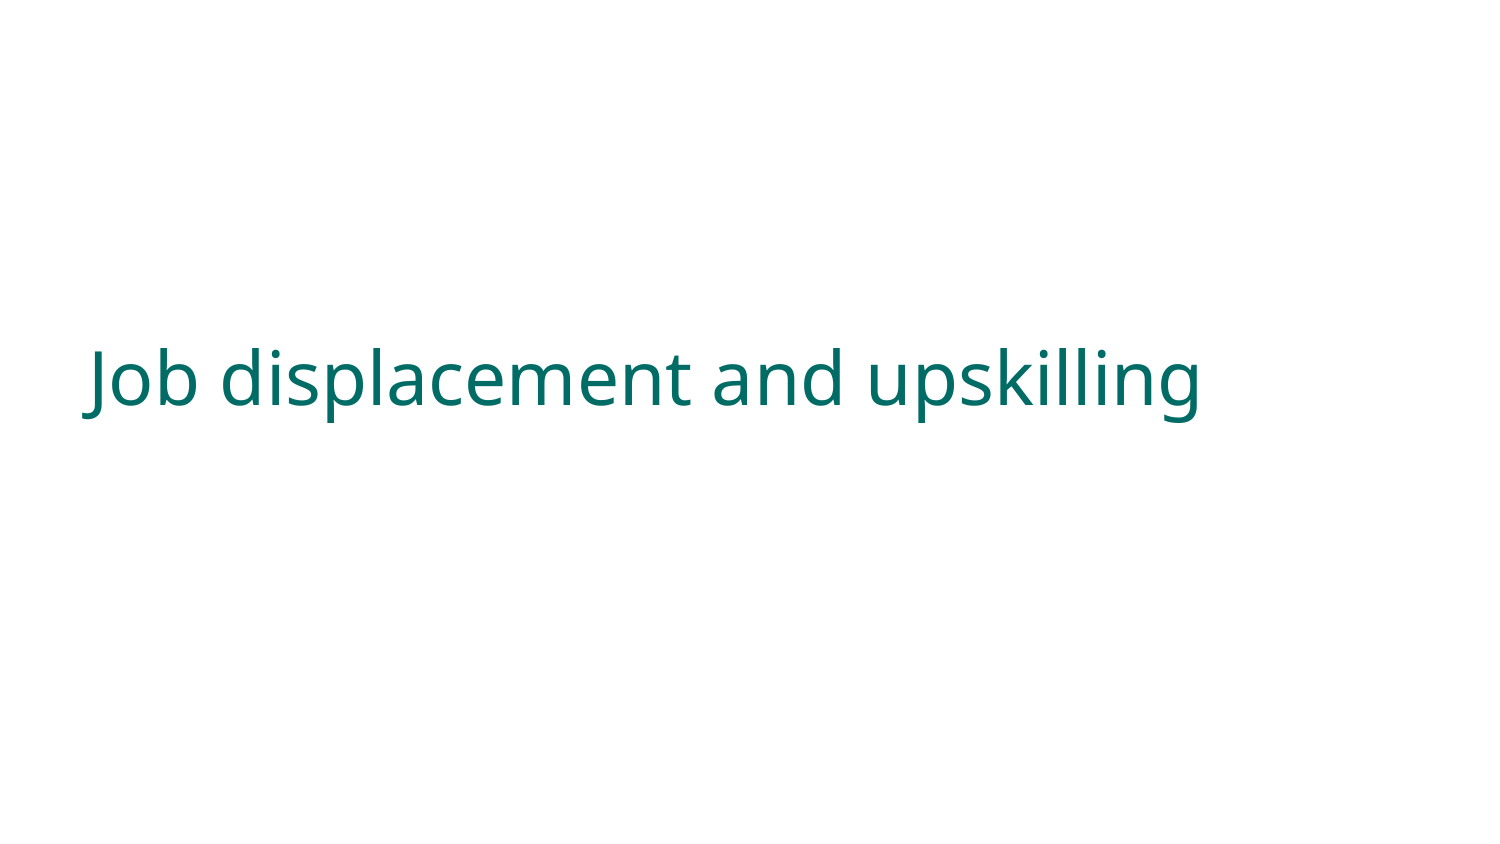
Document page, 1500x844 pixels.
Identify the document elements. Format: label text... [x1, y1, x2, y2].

text_box Job displacement and upskilling [73, 315, 1427, 436]
